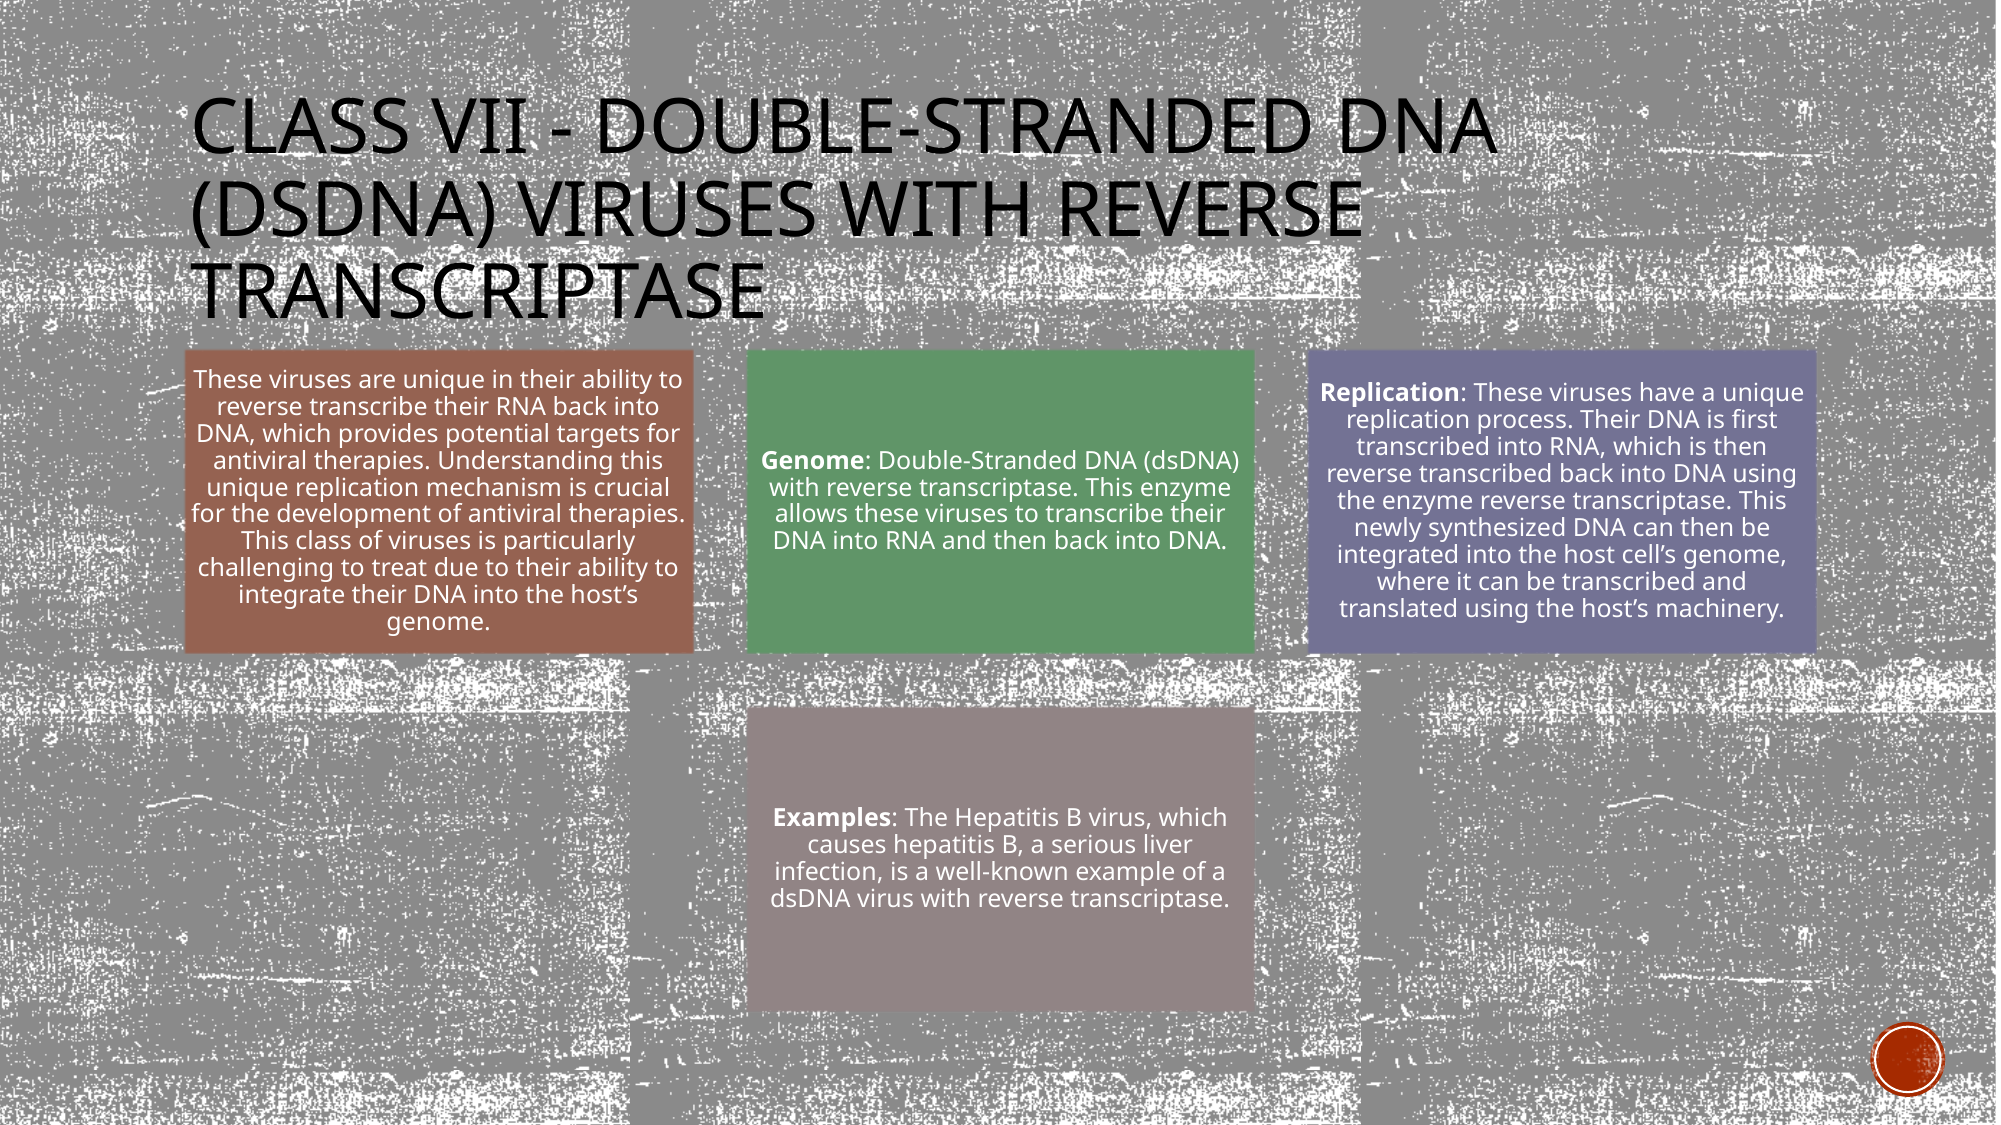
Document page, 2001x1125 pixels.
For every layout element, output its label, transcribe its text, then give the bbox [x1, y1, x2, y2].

title Class VII - Double-Stranded DNA (dsDNA) Viruses with Reverse Transcriptase [175, 79, 1826, 344]
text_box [178, 349, 1824, 1011]
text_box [1872, 1024, 1944, 1096]
text_box [0, 0, 1997, 1125]
